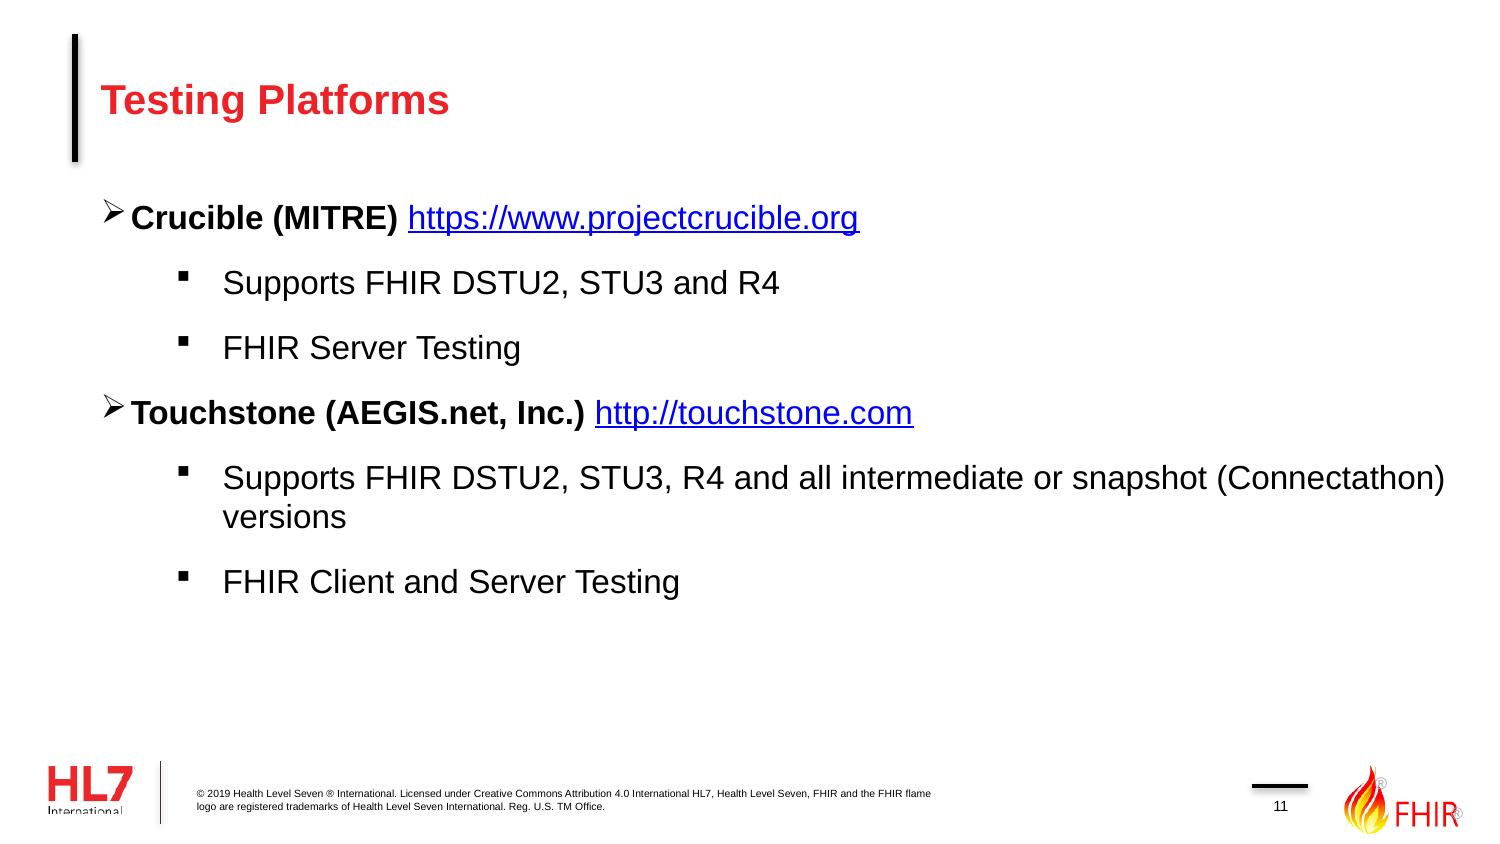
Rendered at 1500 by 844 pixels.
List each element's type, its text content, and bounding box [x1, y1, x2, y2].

list Crucible (MITRE) https://www.projectcrucible.org Supports FHIR DSTU2, STU3 and R4 FHIR Server Testing Touchstone (AEGIS.net, Inc.) http://touchstone.com Supports FHIR DSTU2, STU3, R4 and all intermediate or snapshot (Connectathon) versions FHIR Client and Server Testing [100, 195, 1451, 570]
slide_number 11 [1258, 786, 1304, 814]
title Testing Platforms [100, 33, 1451, 163]
picture [1339, 760, 1463, 837]
footer © 2019 Health Level Seven ® International. Licensed under Creative Commons Attribution 4.0 International HL7, Health Level Seven, FHIR and the FHIR flame logo are registered trademarks of Health Level Seven International. Reg. U.S. TM Office. [196, 786, 941, 813]
